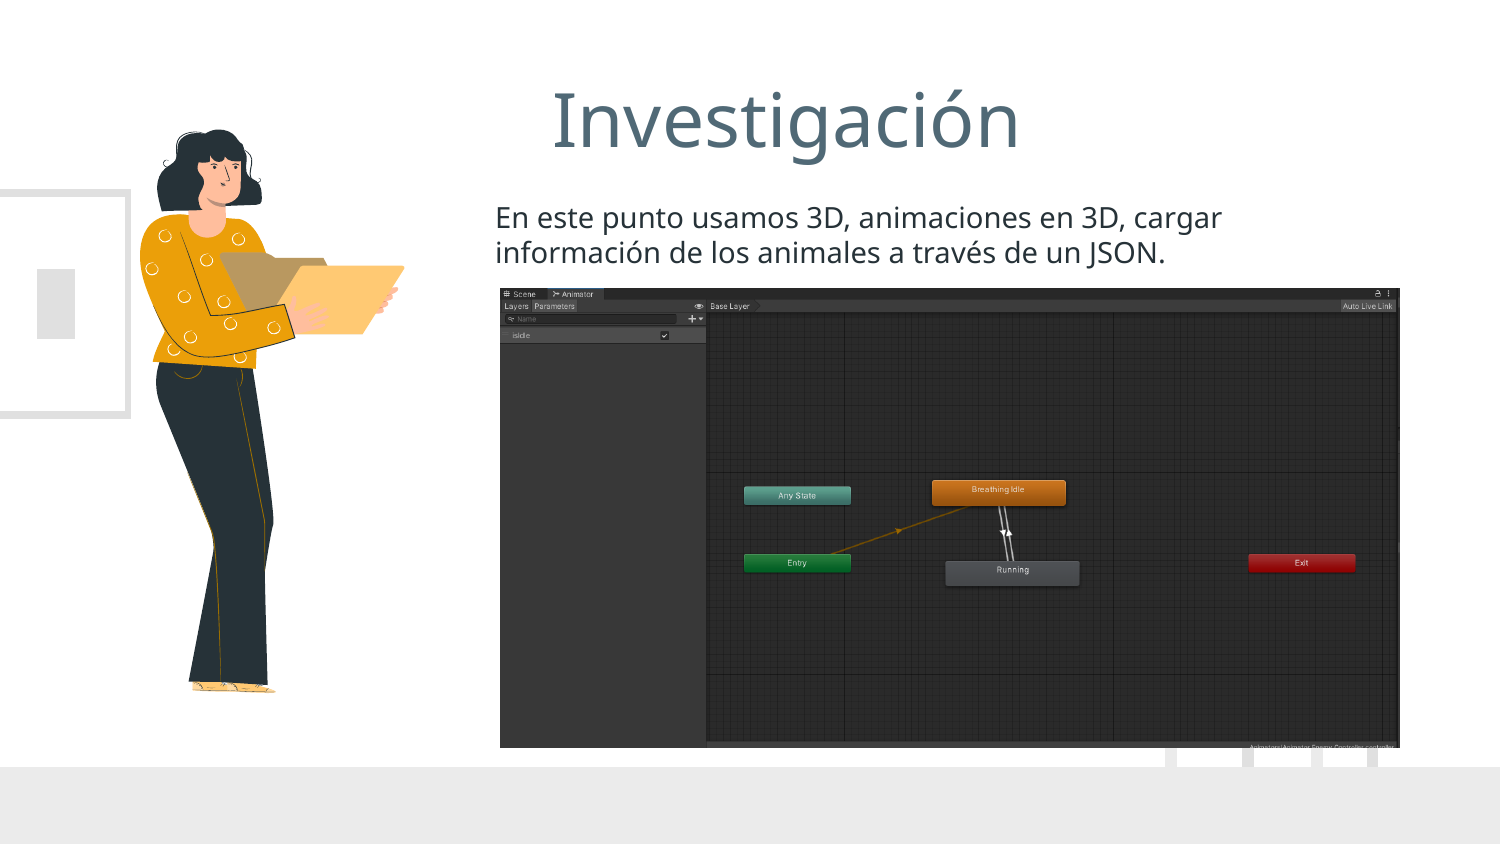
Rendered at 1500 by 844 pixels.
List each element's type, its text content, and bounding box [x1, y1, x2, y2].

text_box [127, 129, 406, 694]
text_box Investigación [338, 78, 1236, 157]
subtitle En este punto usamos 3D, animaciones en 3D, cargar información de los animales a través de un JSON. [454, 166, 1400, 285]
picture [499, 288, 1400, 749]
